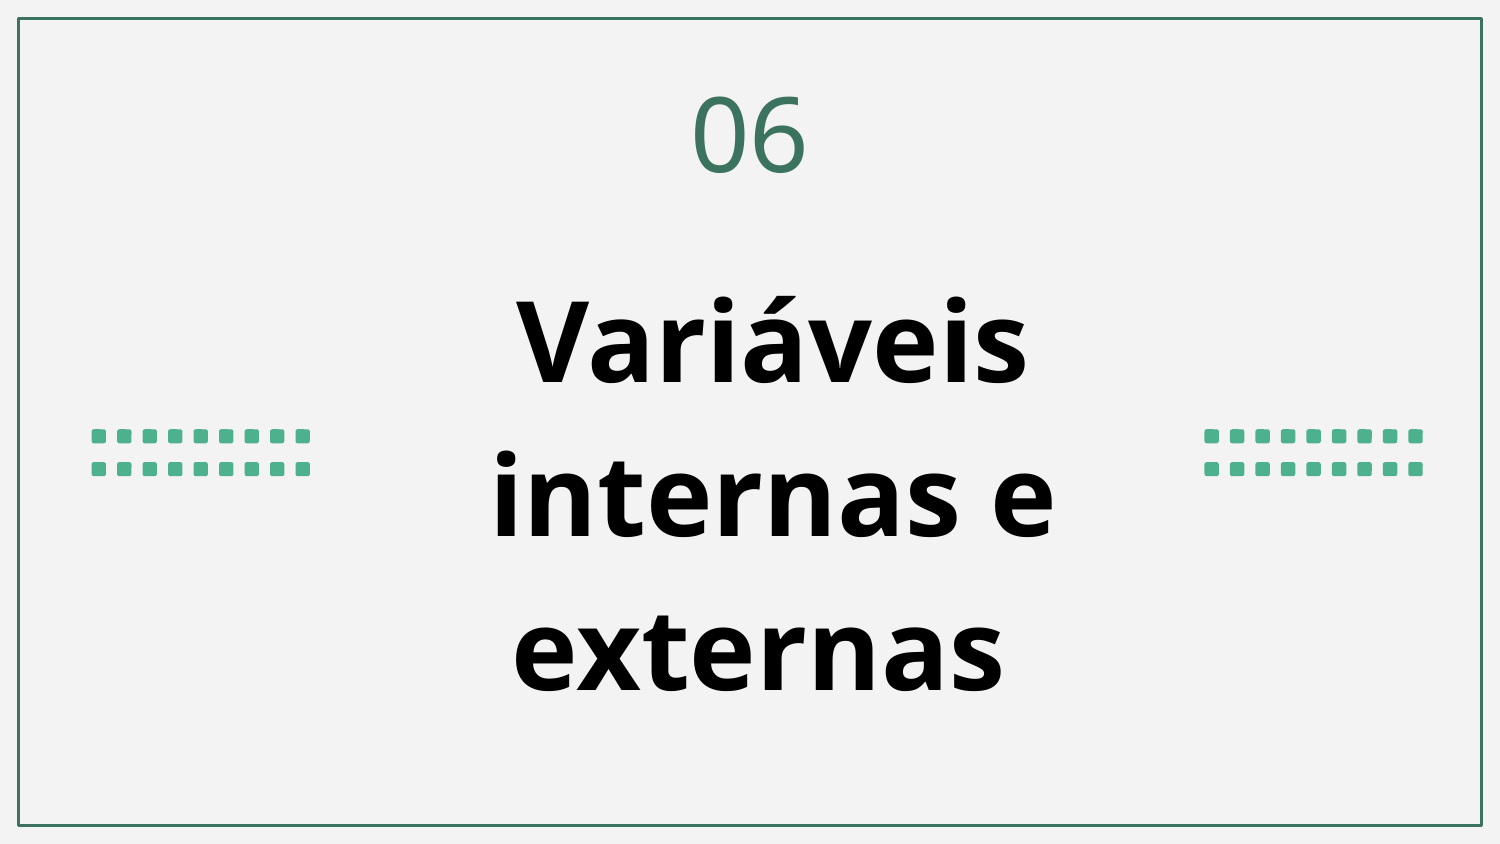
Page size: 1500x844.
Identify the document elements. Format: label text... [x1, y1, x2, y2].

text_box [1289, 343, 1338, 563]
text_box 06 [658, 47, 841, 213]
title Variáveis internas e externas [255, 235, 1291, 796]
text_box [177, 343, 225, 563]
